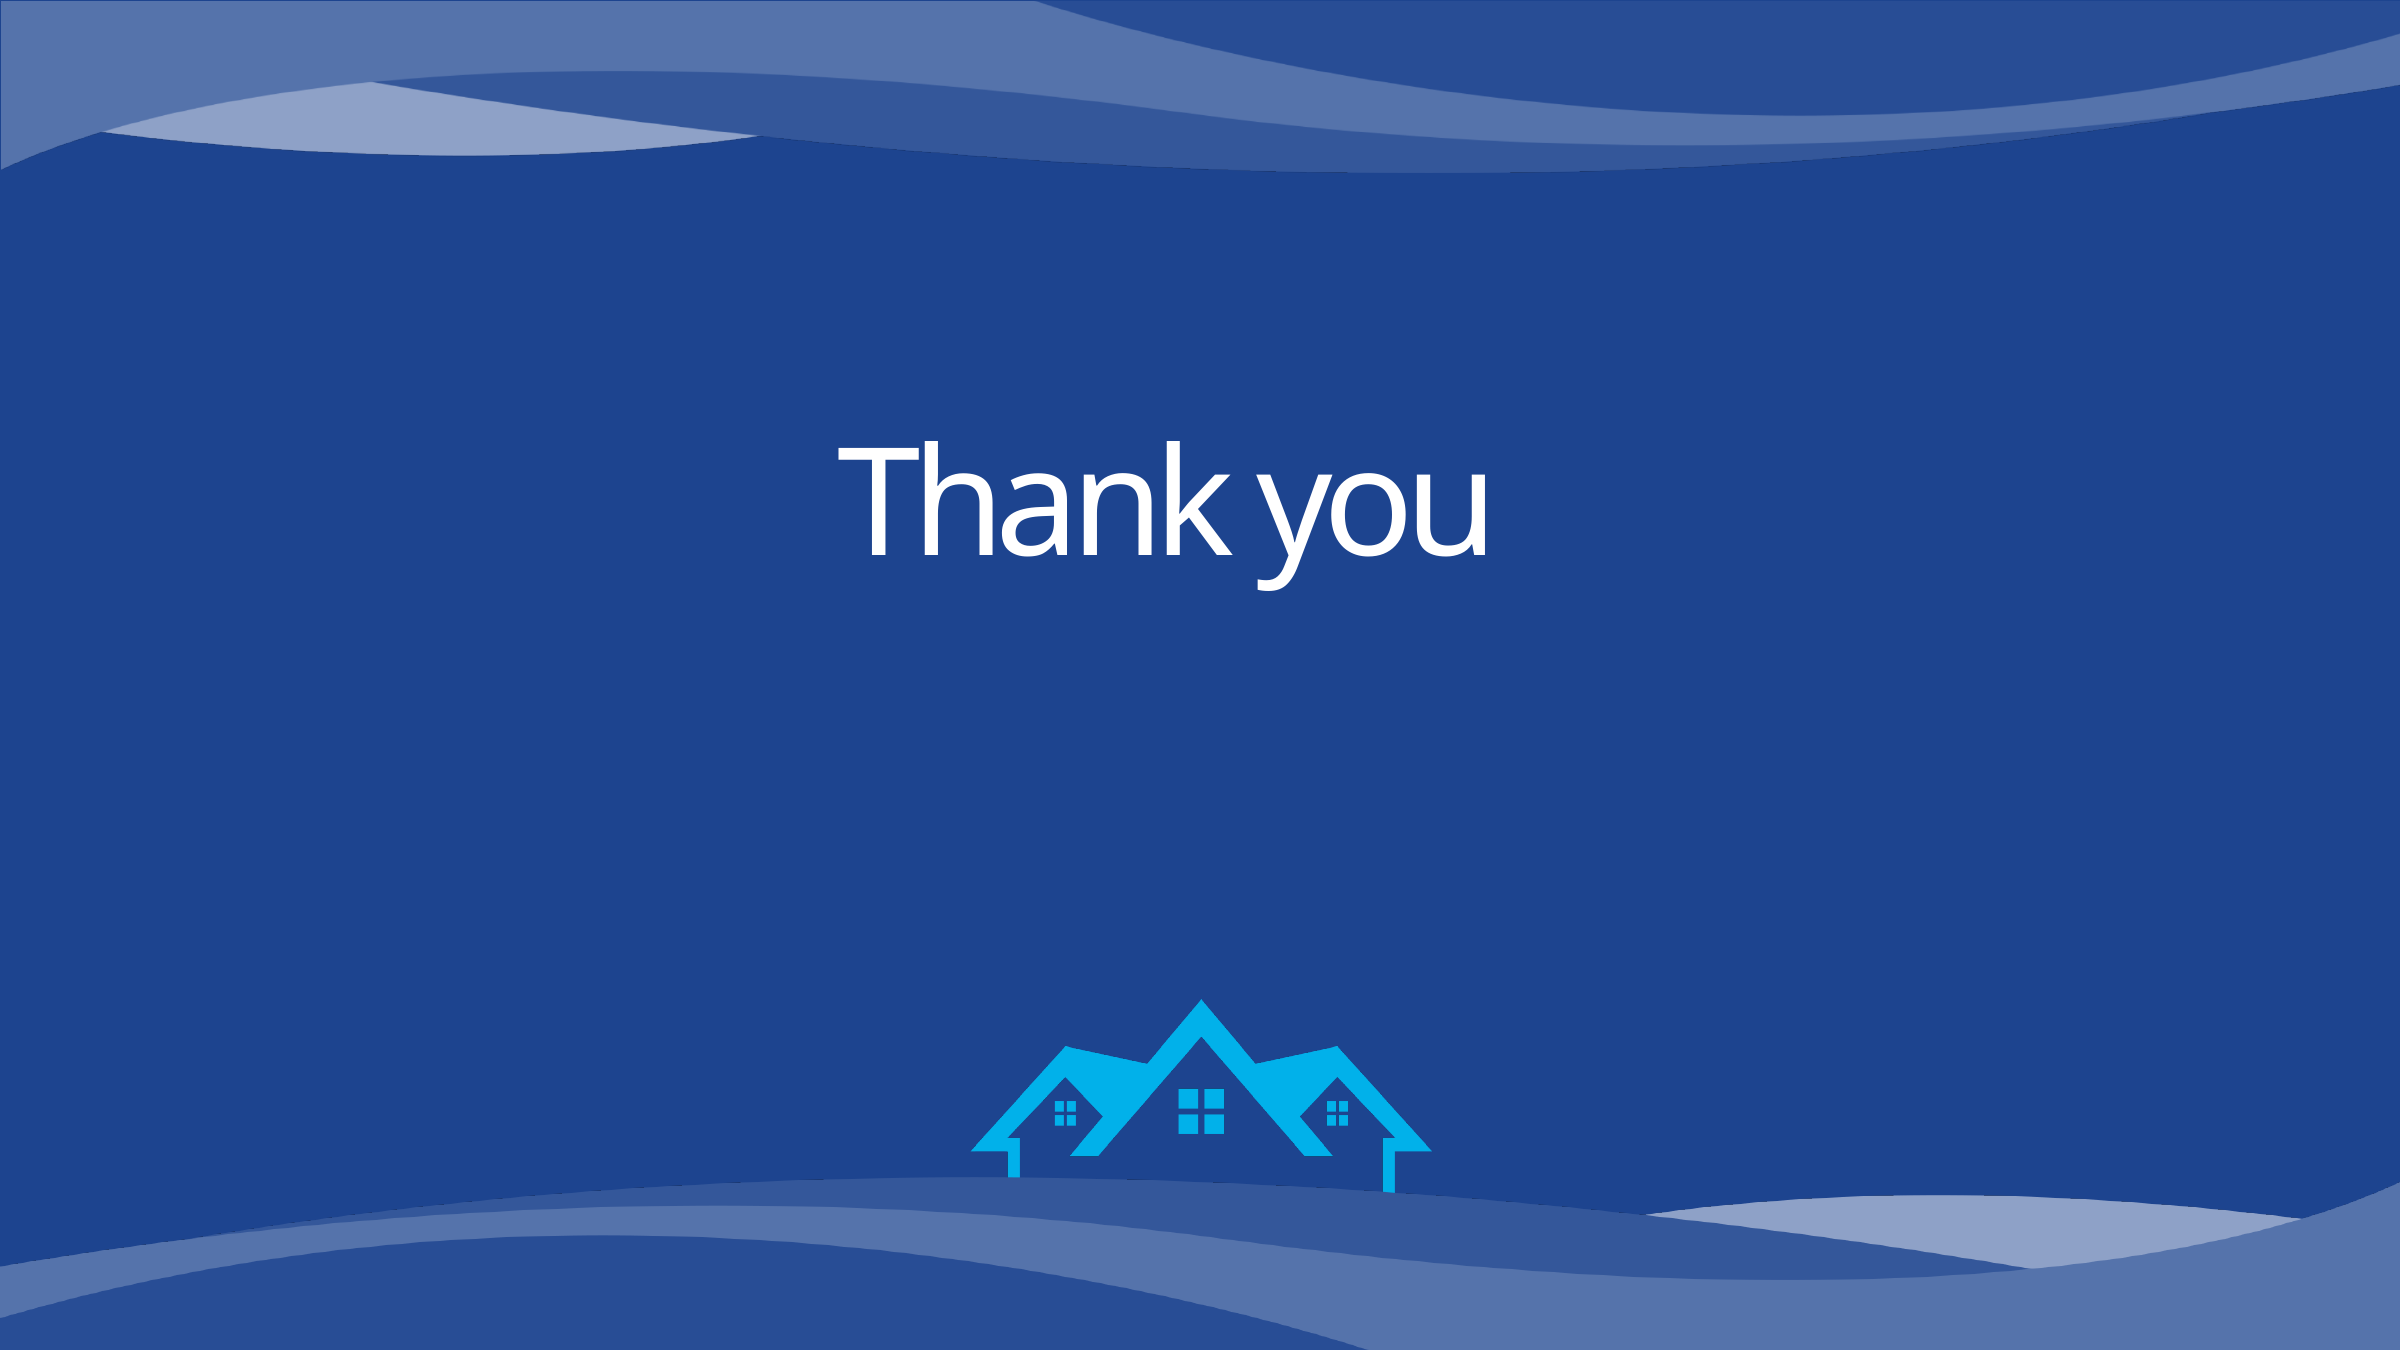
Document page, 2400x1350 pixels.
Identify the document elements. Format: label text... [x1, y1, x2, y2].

picture [3, 1, 2400, 173]
picture [0, 999, 2400, 1350]
title Thank you [837, 314, 1700, 678]
